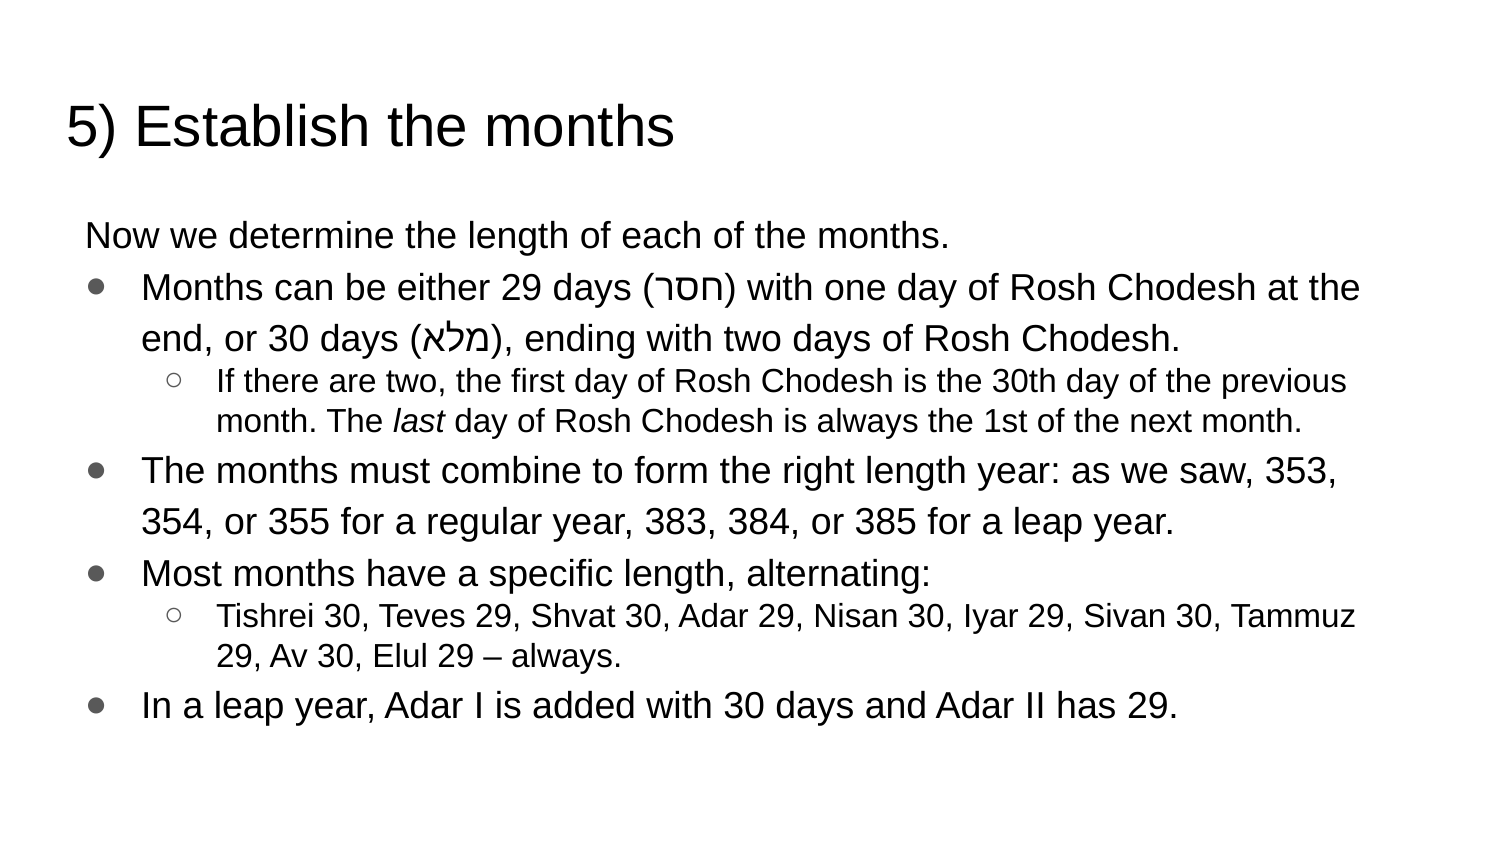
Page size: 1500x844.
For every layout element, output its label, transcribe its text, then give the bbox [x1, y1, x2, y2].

title 5) Establish the months [51, 72, 1449, 167]
list Now we determine the length of each of the months. Months can be either 29 days (חסר) with one day of Rosh Chodesh at the end, or 30 days (מלא), ending with two days of Rosh Chodesh. If there are two, the first day of Rosh Chodesh is the 30th day of the previous month. The last day of Rosh Chodesh is always the 1st of the next month. The months must combine to form the right length year: as we saw, 353, 354, or 355 for a regular year, 383, 384, or 385 for a leap year. Most months have a specific length, alternating: Tishrei 30, Teves 29, Shvat 30, Adar 29, Nisan 30, Iyar 29, Sivan 30, Tammuz 29, Av 30, Elul 29 – always. In a leap year, Adar I is added with 30 days and Adar II has 29. [51, 189, 1398, 750]
